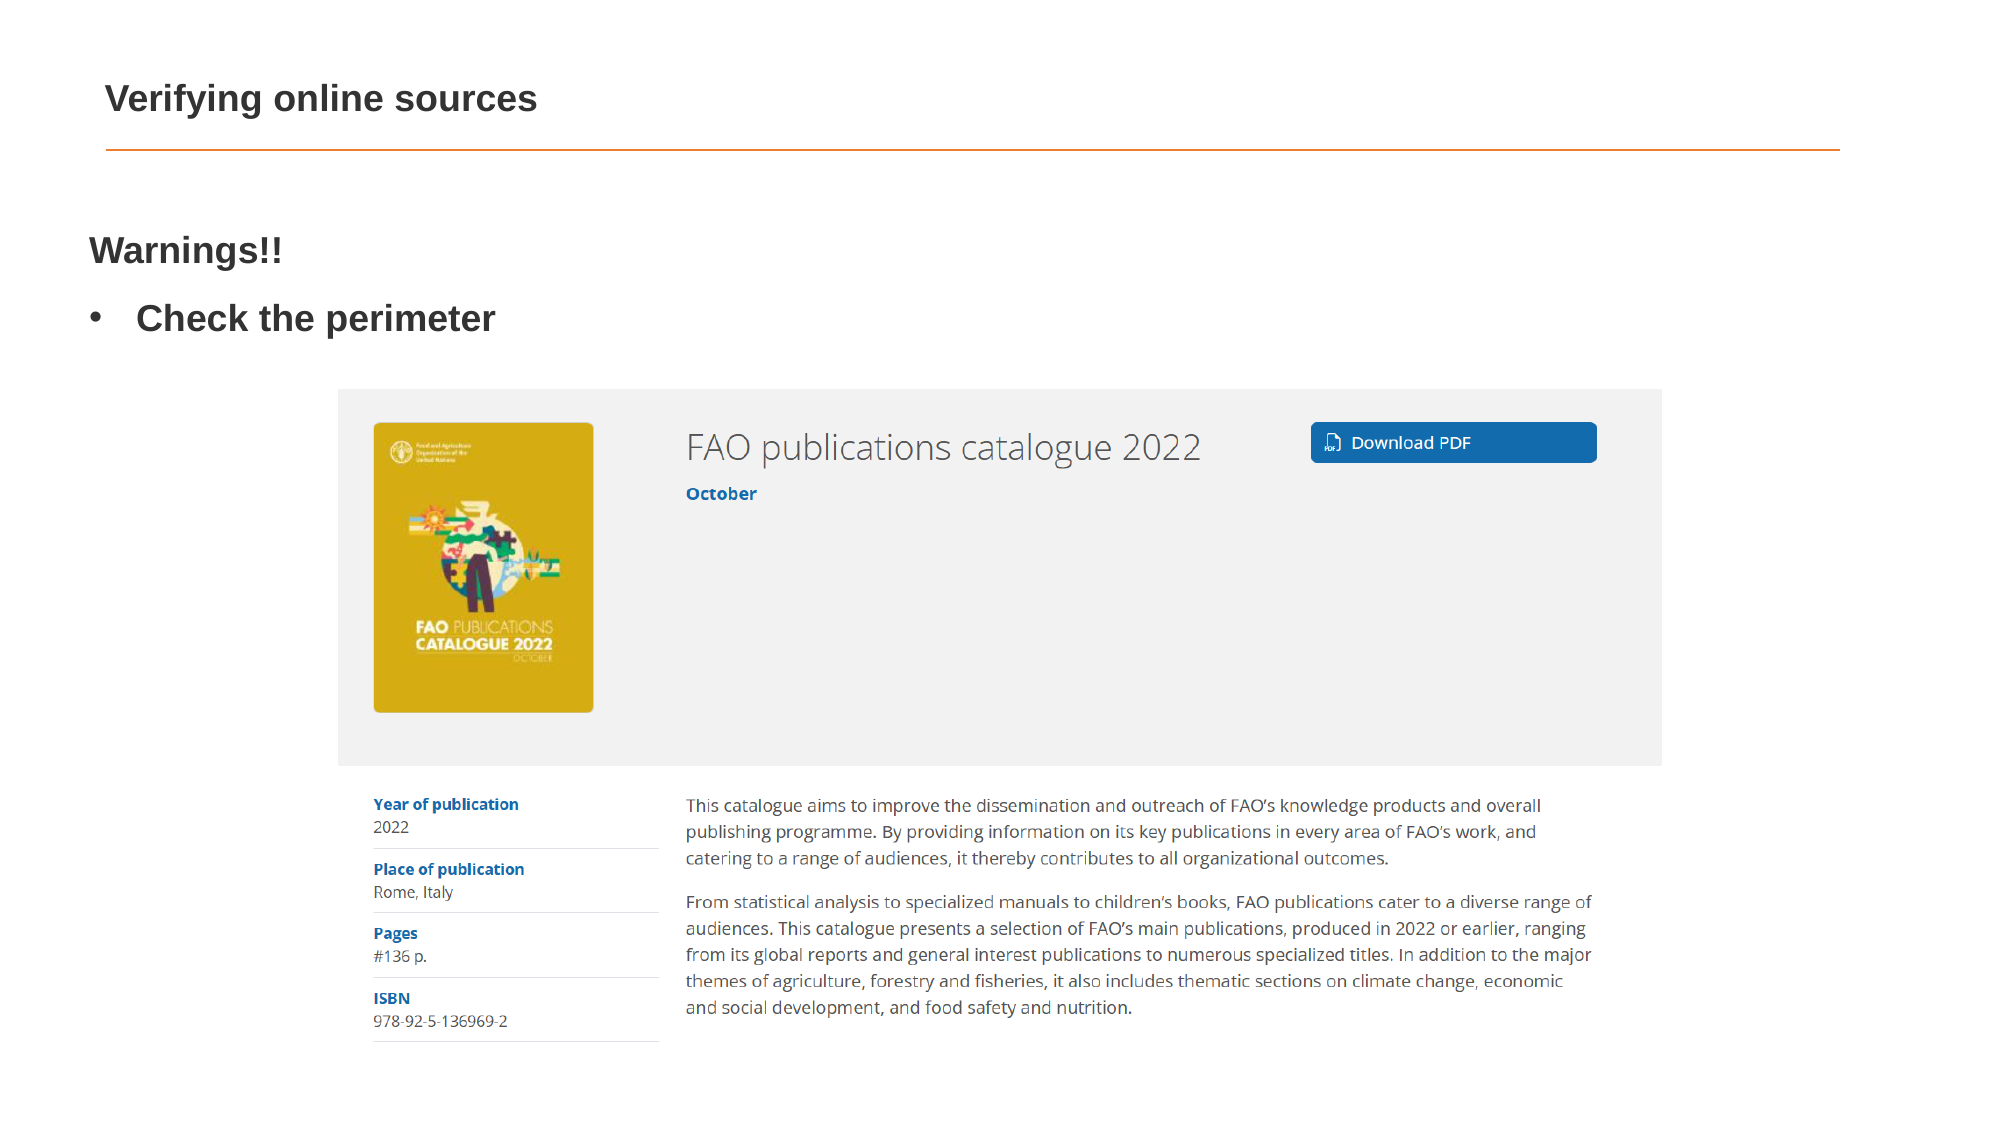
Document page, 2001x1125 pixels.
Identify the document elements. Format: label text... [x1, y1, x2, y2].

text_box Check the perimeter [74, 286, 712, 347]
text_box Verifying online sources [89, 66, 712, 127]
text_box Warnings!! [74, 218, 697, 278]
picture [337, 389, 1662, 1045]
